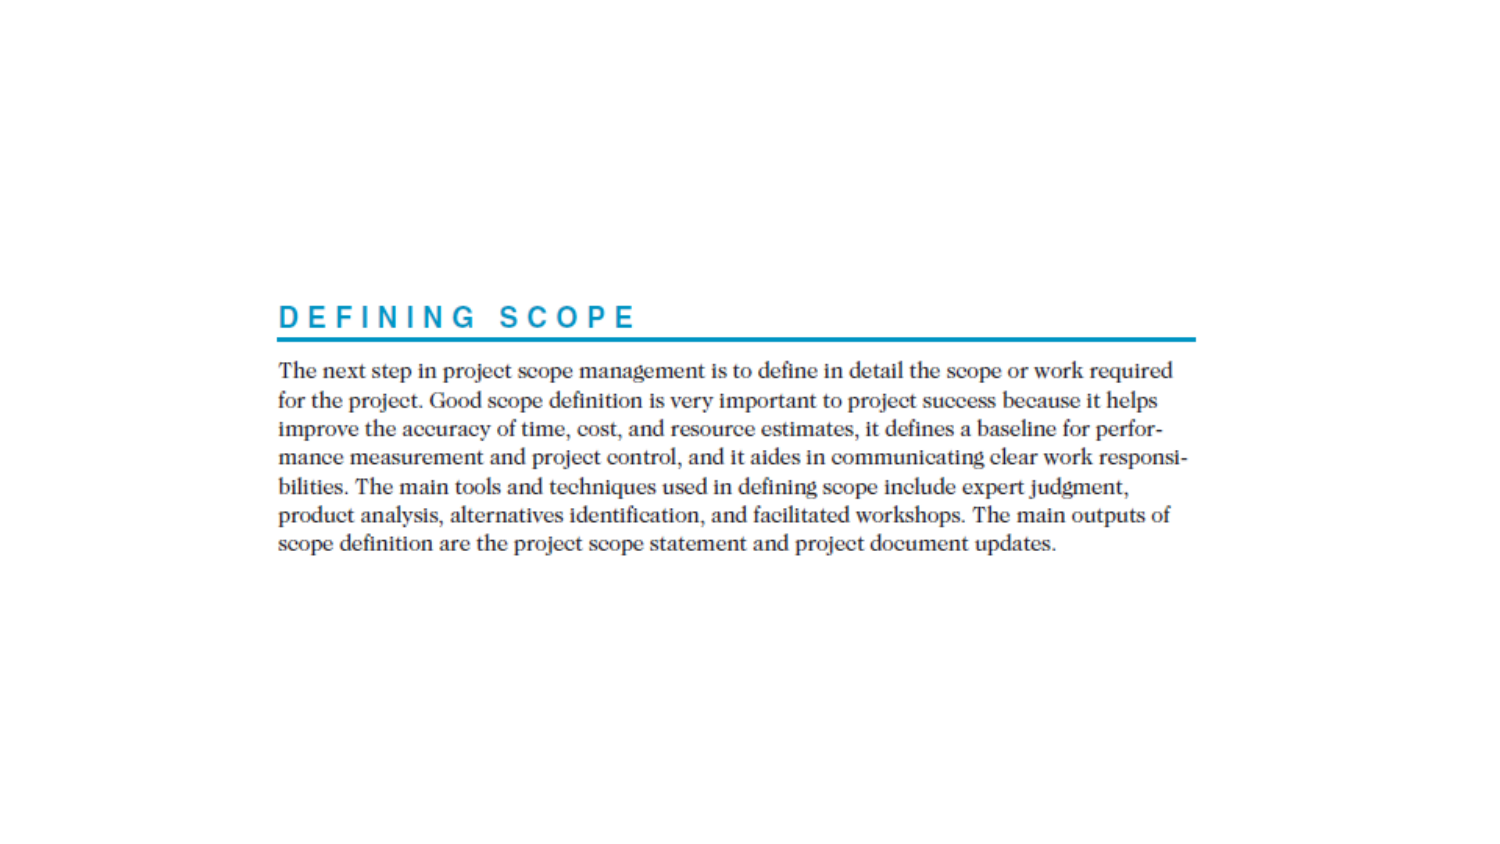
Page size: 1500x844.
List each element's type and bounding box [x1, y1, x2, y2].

picture [259, 281, 1241, 562]
